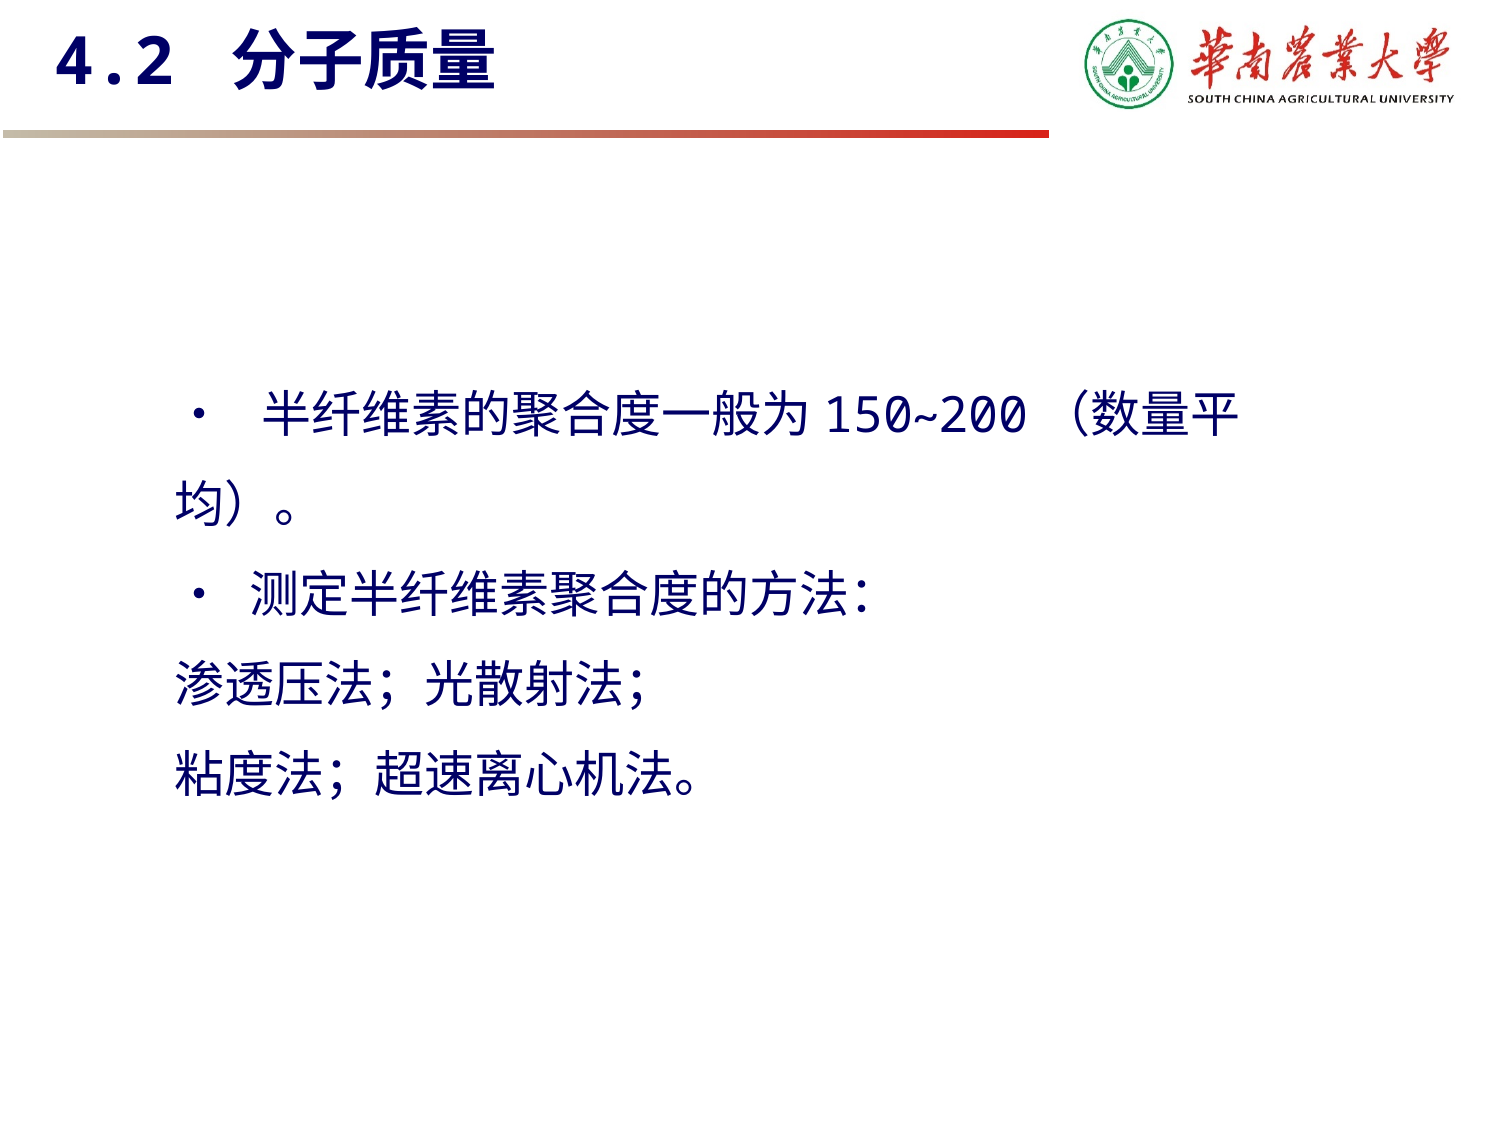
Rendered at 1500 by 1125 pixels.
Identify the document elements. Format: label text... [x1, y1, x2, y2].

picture [1024, 0, 1500, 127]
text_box • 半纤维素的聚合度一般为150~200（数量平均）。 • 测定半纤维素聚合度的方法： 渗透压法；光散射法； 粘度法；超速离心机法。 [159, 254, 1343, 870]
title 4.2 分子质量 [39, 14, 1013, 113]
